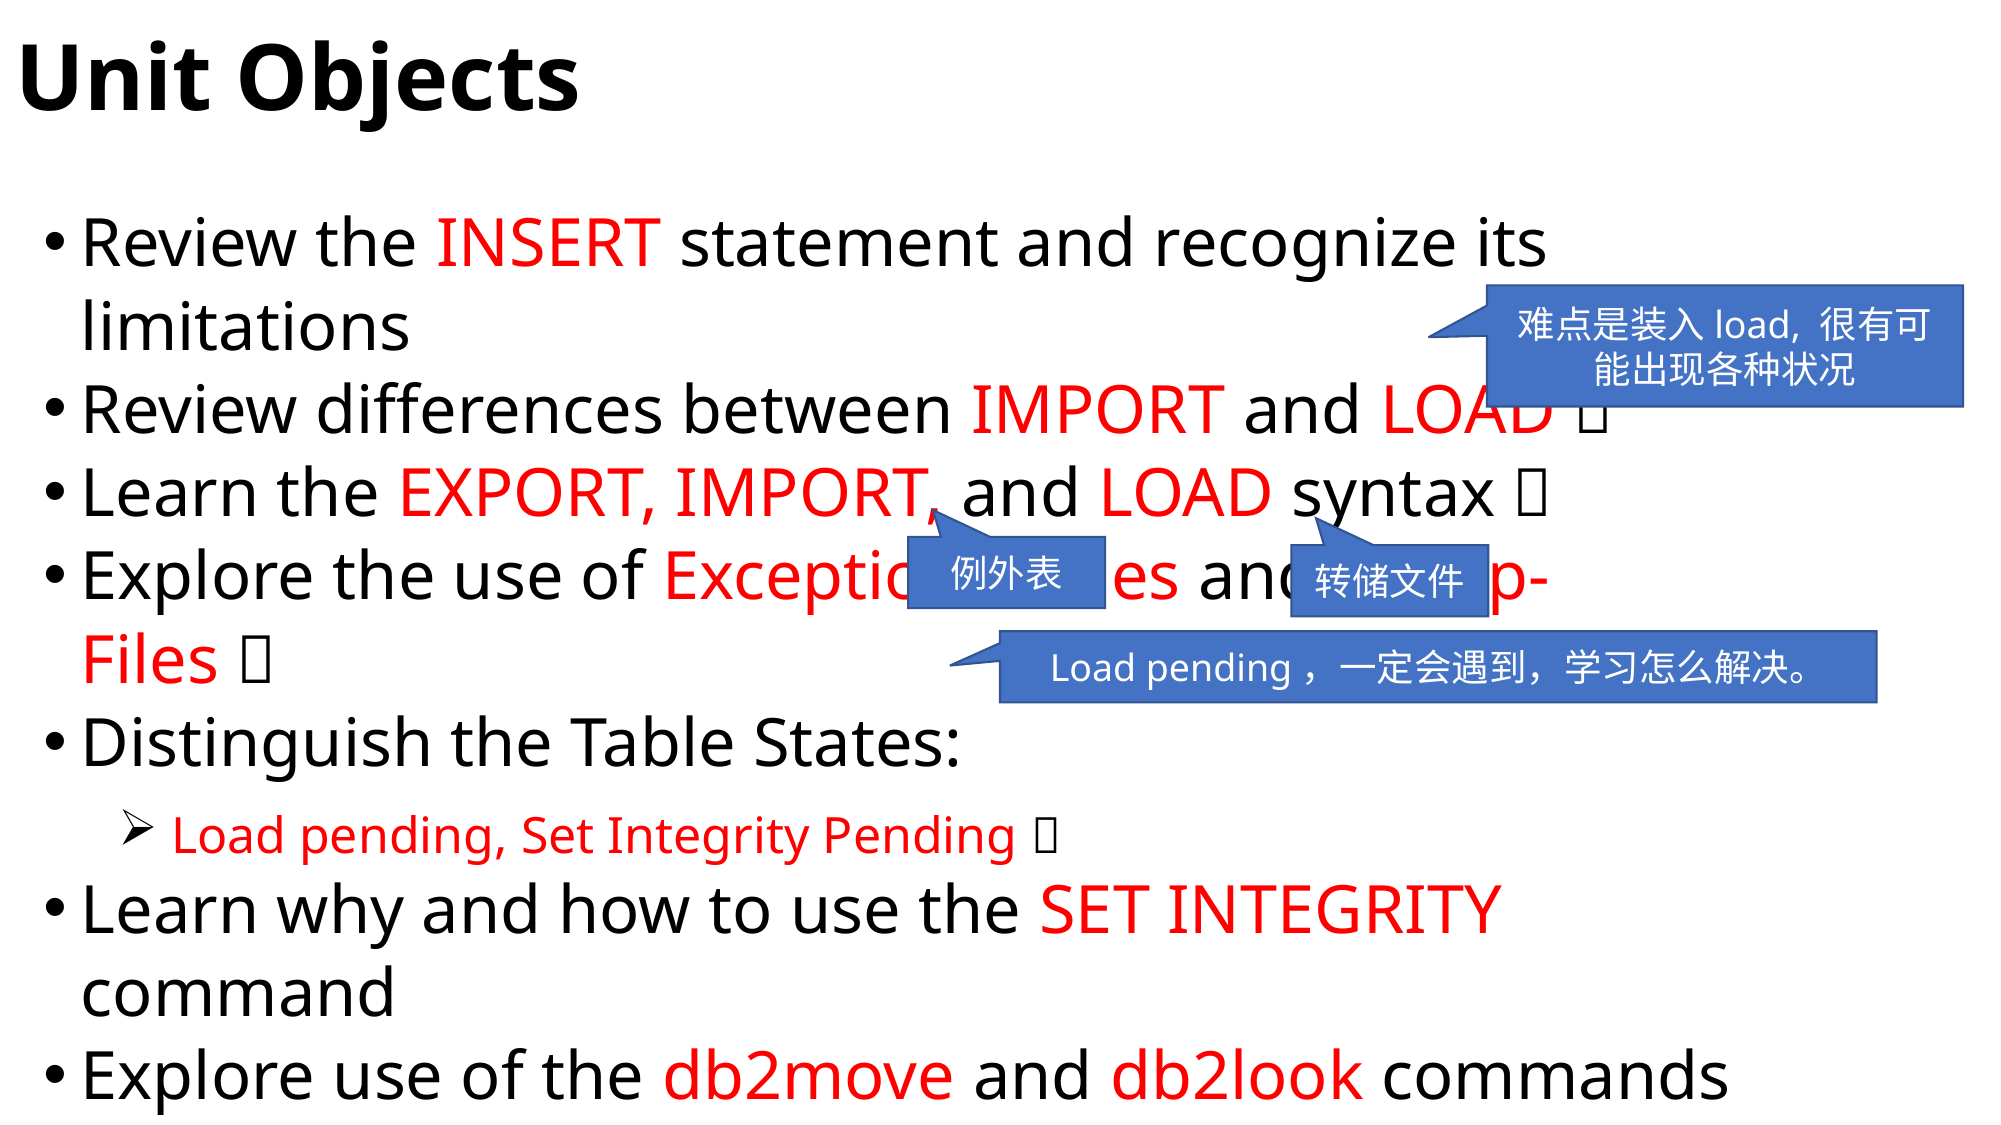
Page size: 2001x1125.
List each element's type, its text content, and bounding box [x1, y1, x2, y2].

text_box 难点是装入load, 很有可能出现各种状况 [1428, 284, 1965, 408]
text_box 转储文件 [1290, 516, 1490, 618]
title Unit Objects [0, 0, 1725, 189]
list Review the INSERT statement and recognize its limitations Review differences between IMPORT and LOAD 􀂃 Learn the EXPORT, IMPORT, and LOAD syntax 􀂃 Explore the use of Exception Tables and Dump-Files 􀂃 Distinguish the Table States: Load pending, Set Integrity Pending 􀂃 Learn why and how to use the SET INTEGRITY command Explore use of the db2move and db2look commands [28, 189, 1754, 1125]
text_box [137, 624, 1863, 1038]
text_box Load pending，一定会遇到，学习怎么解决。 [949, 630, 1878, 704]
text_box 例外表 [907, 508, 1107, 610]
